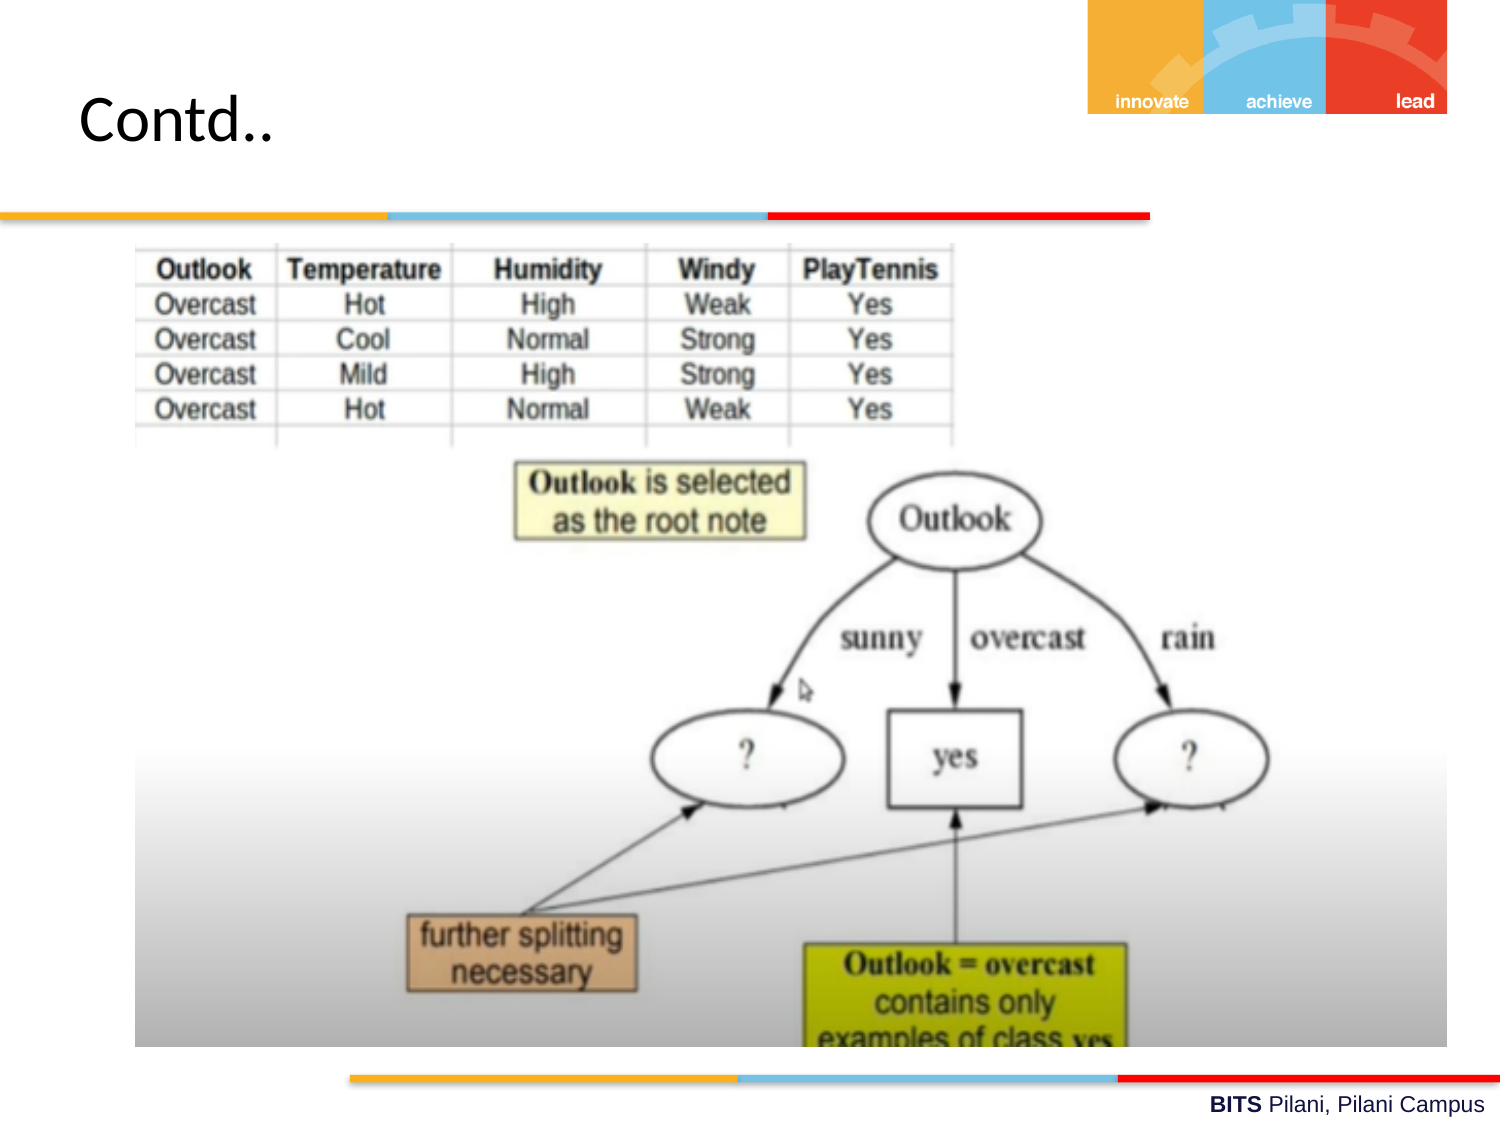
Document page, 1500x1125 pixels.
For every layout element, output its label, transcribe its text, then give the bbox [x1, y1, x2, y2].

picture [1087, 0, 1448, 114]
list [135, 243, 1448, 1047]
title Contd.. [64, 45, 1069, 185]
